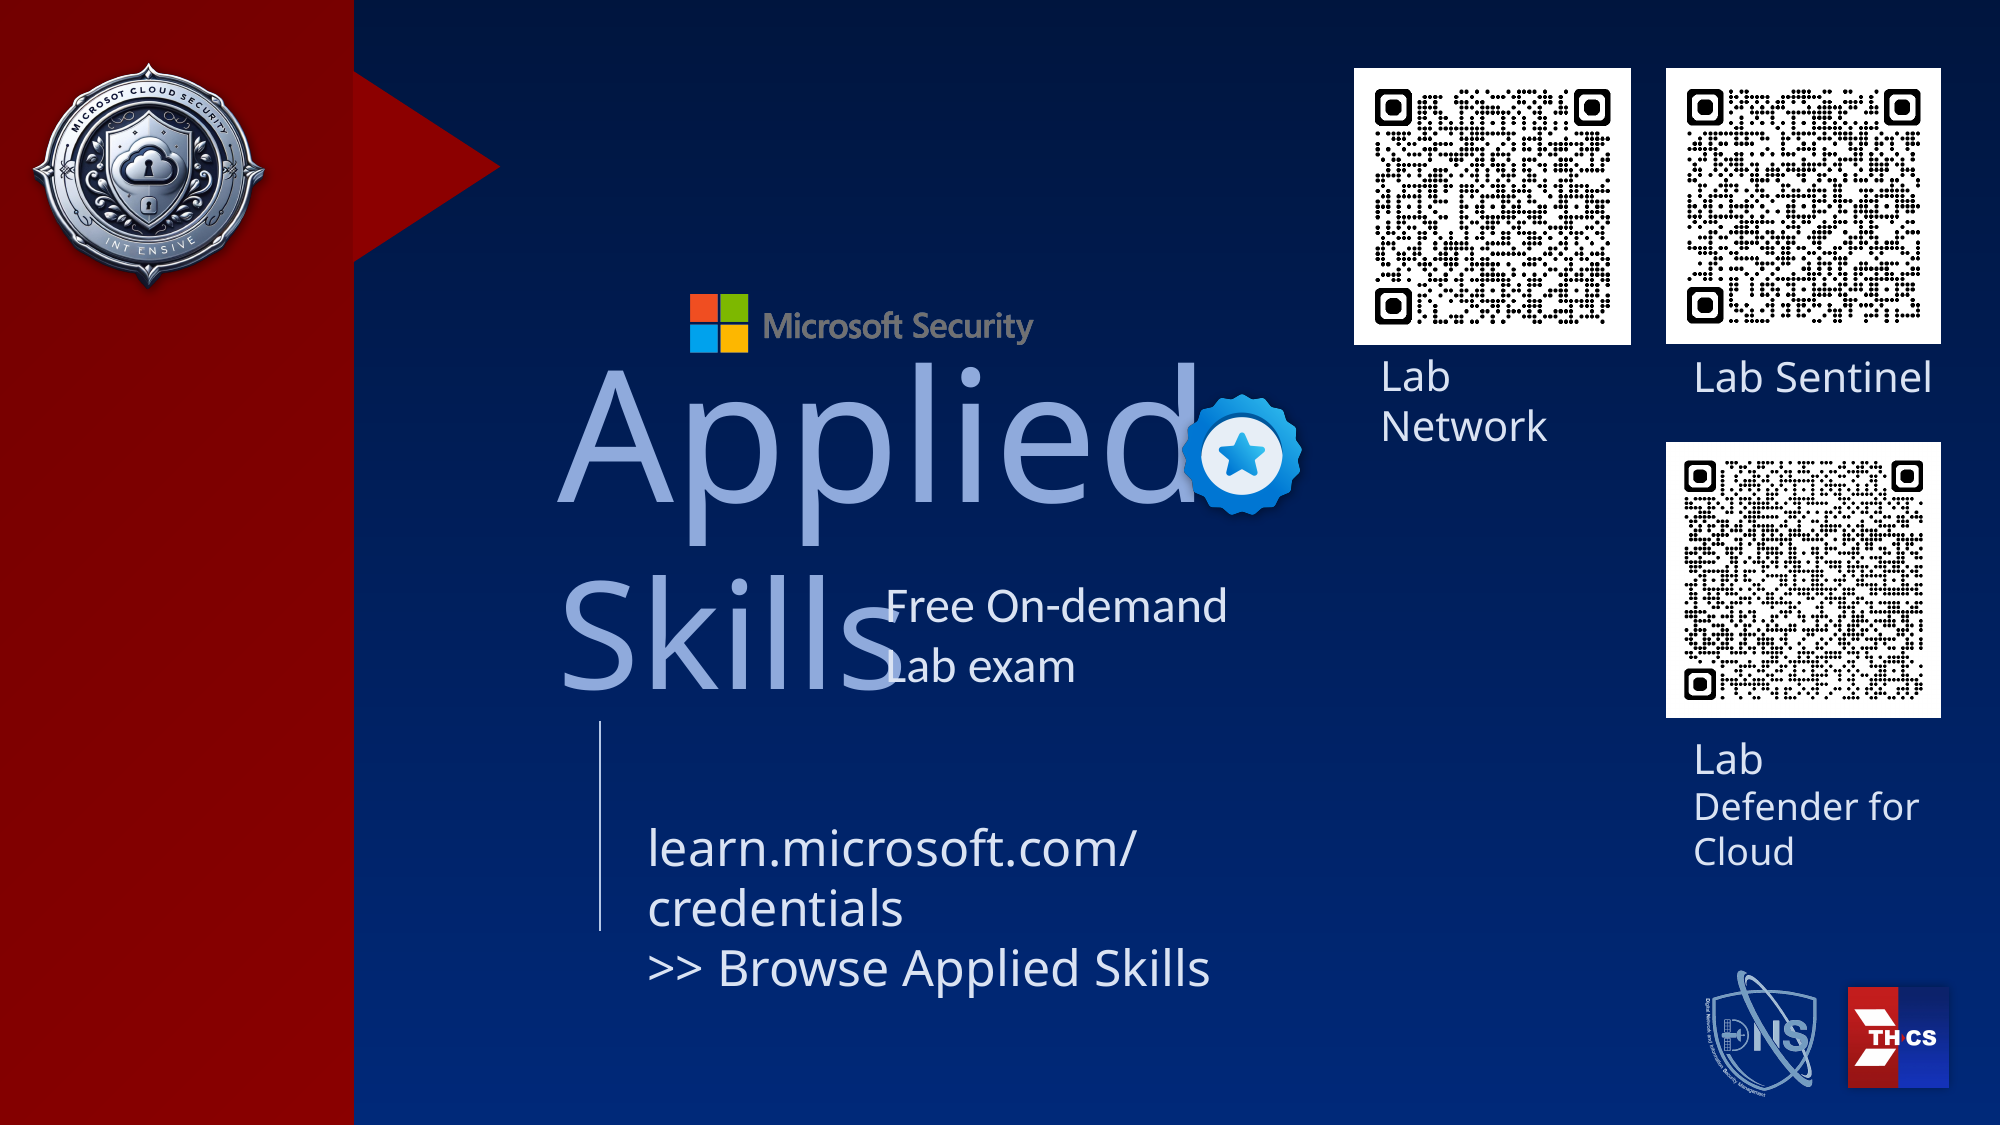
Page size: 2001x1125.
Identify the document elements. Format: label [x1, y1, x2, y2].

text_box [690, 292, 1052, 354]
picture [1686, 963, 1834, 1110]
picture [20, 46, 276, 301]
picture [1175, 387, 1308, 522]
picture [1666, 68, 1941, 344]
picture [1666, 442, 1941, 718]
text_box [0, 0, 2000, 1125]
picture [1354, 68, 1631, 345]
